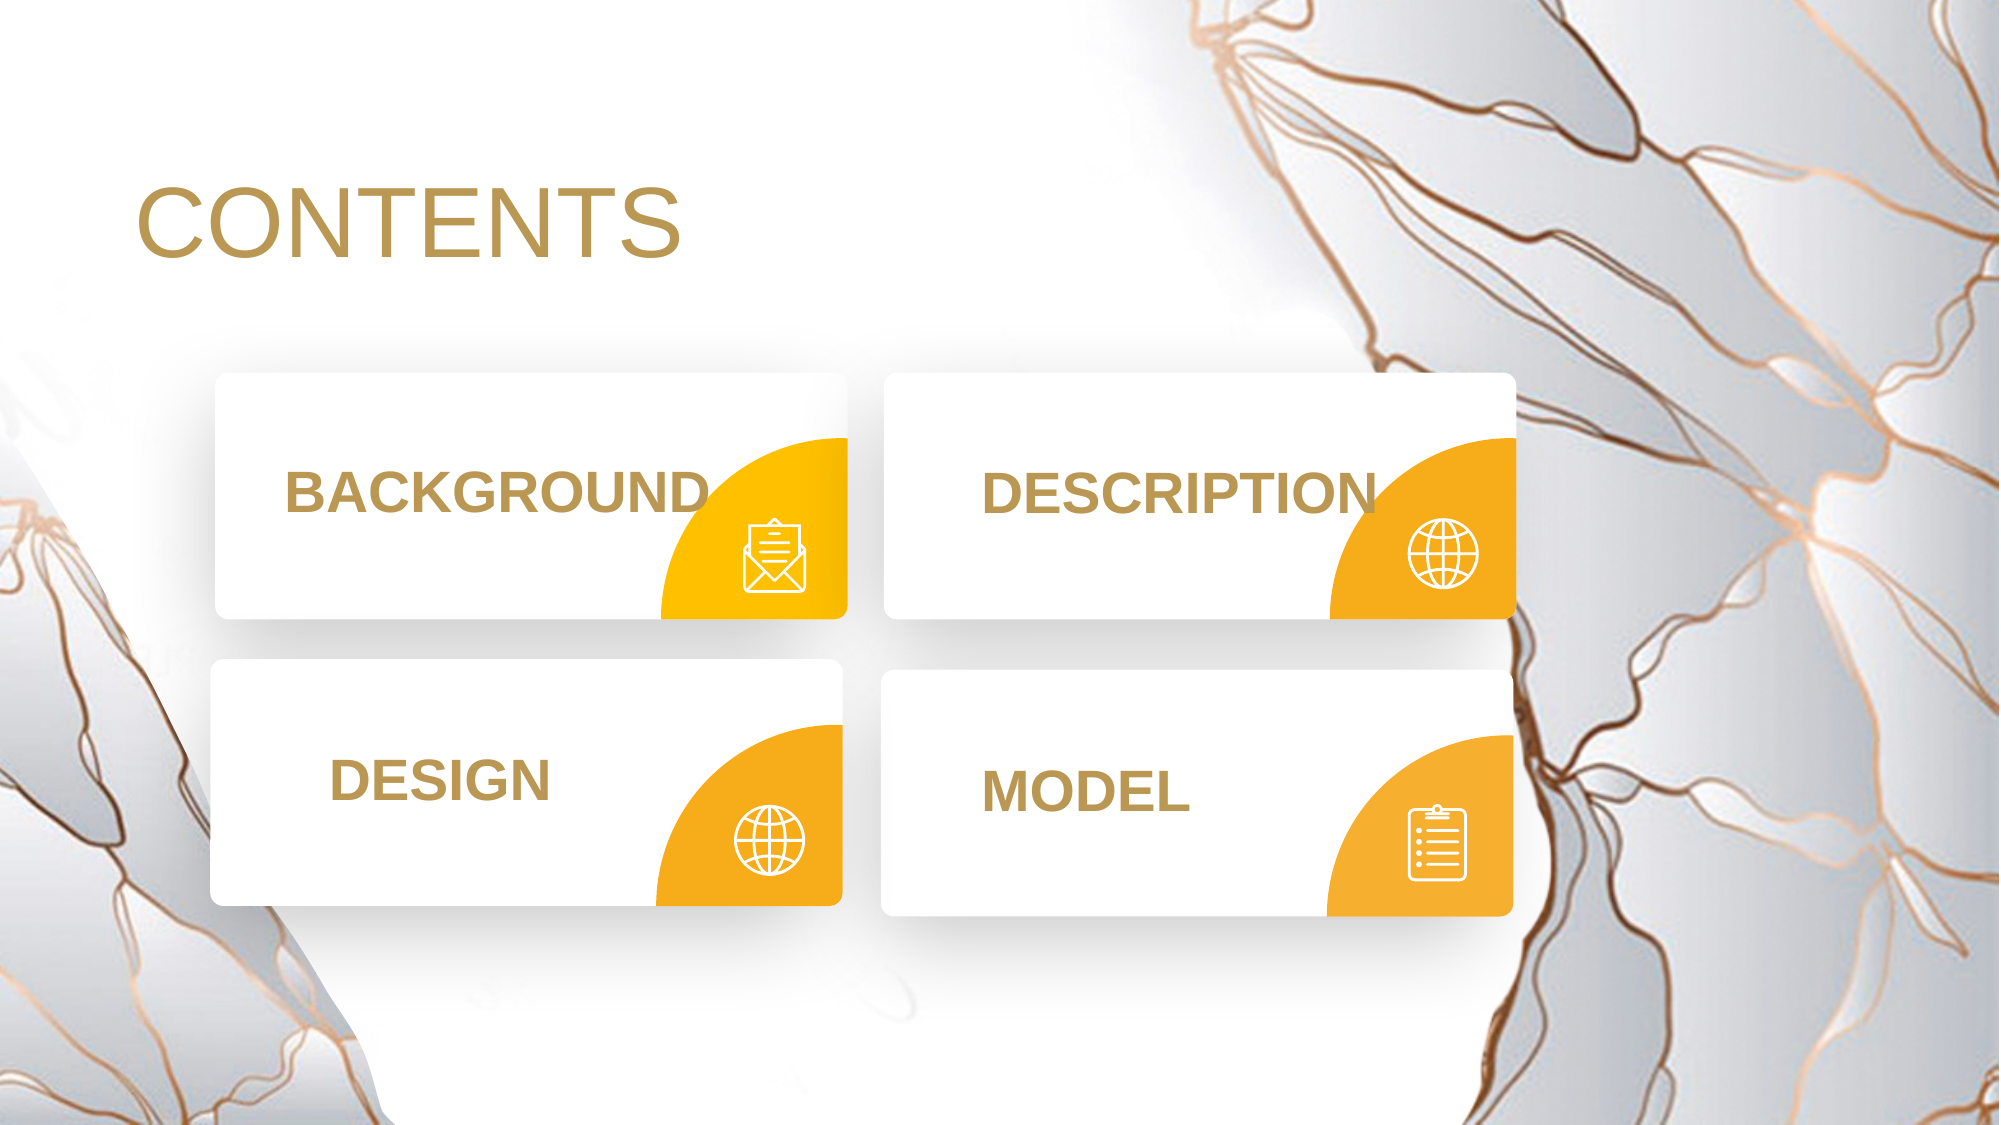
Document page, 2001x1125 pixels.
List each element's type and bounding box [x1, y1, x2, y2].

text_box [880, 669, 1514, 917]
text_box [210, 659, 843, 906]
text_box [215, 372, 848, 620]
picture [0, 0, 1999, 1125]
text_box [883, 372, 1517, 620]
